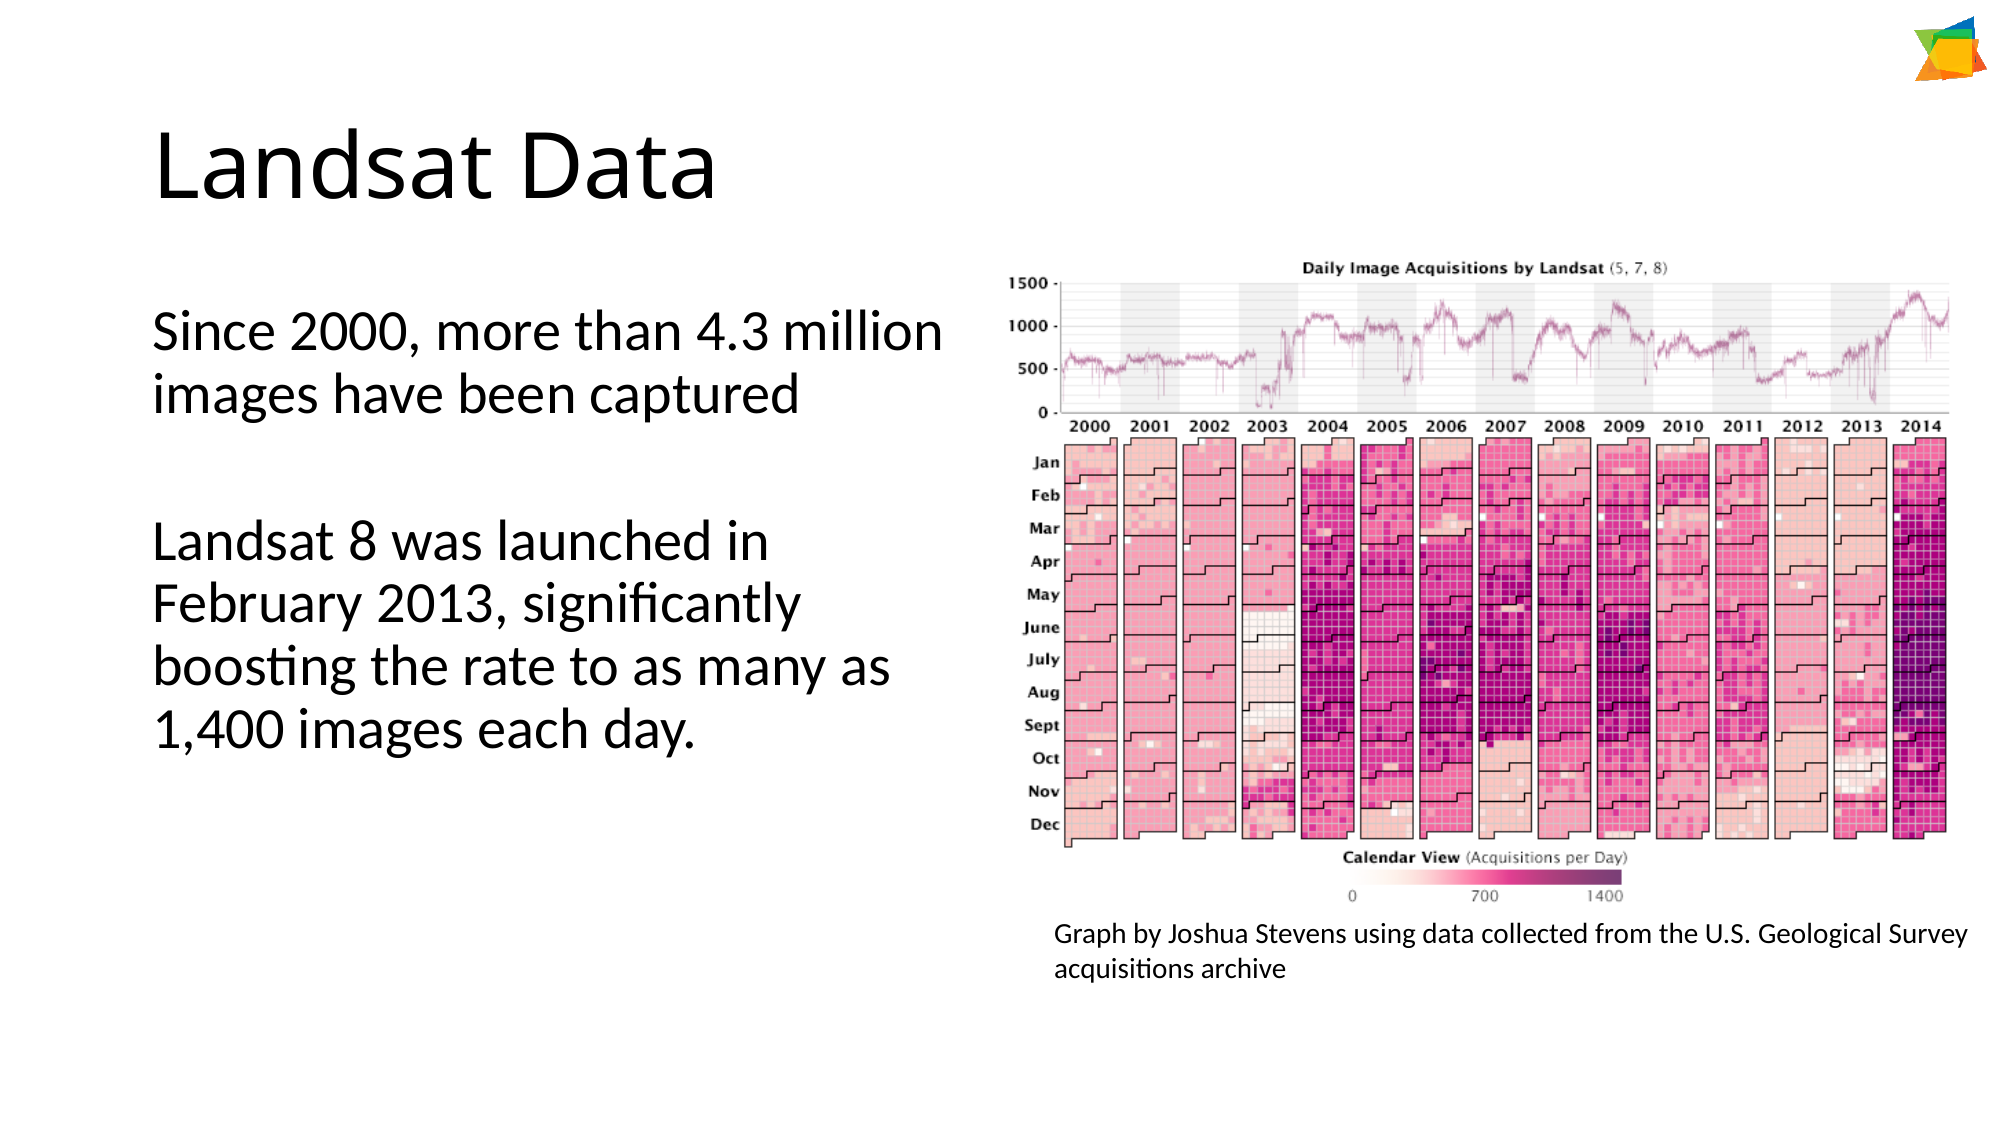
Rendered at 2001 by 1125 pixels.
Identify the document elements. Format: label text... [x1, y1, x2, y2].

text_box Graph by Joshua Stevens using data collected from the U.S. Geological Survey acquisitions archive [1039, 907, 2000, 992]
picture [1914, 16, 1987, 81]
picture [990, 246, 1981, 907]
list Since 2000, more than 4.3 million images have been captured Landsat 8 was launched in February 2013, significantly boosting the rate to as many as 1,400 images each day. [137, 292, 991, 1014]
title Landsat Data [137, 59, 1863, 278]
